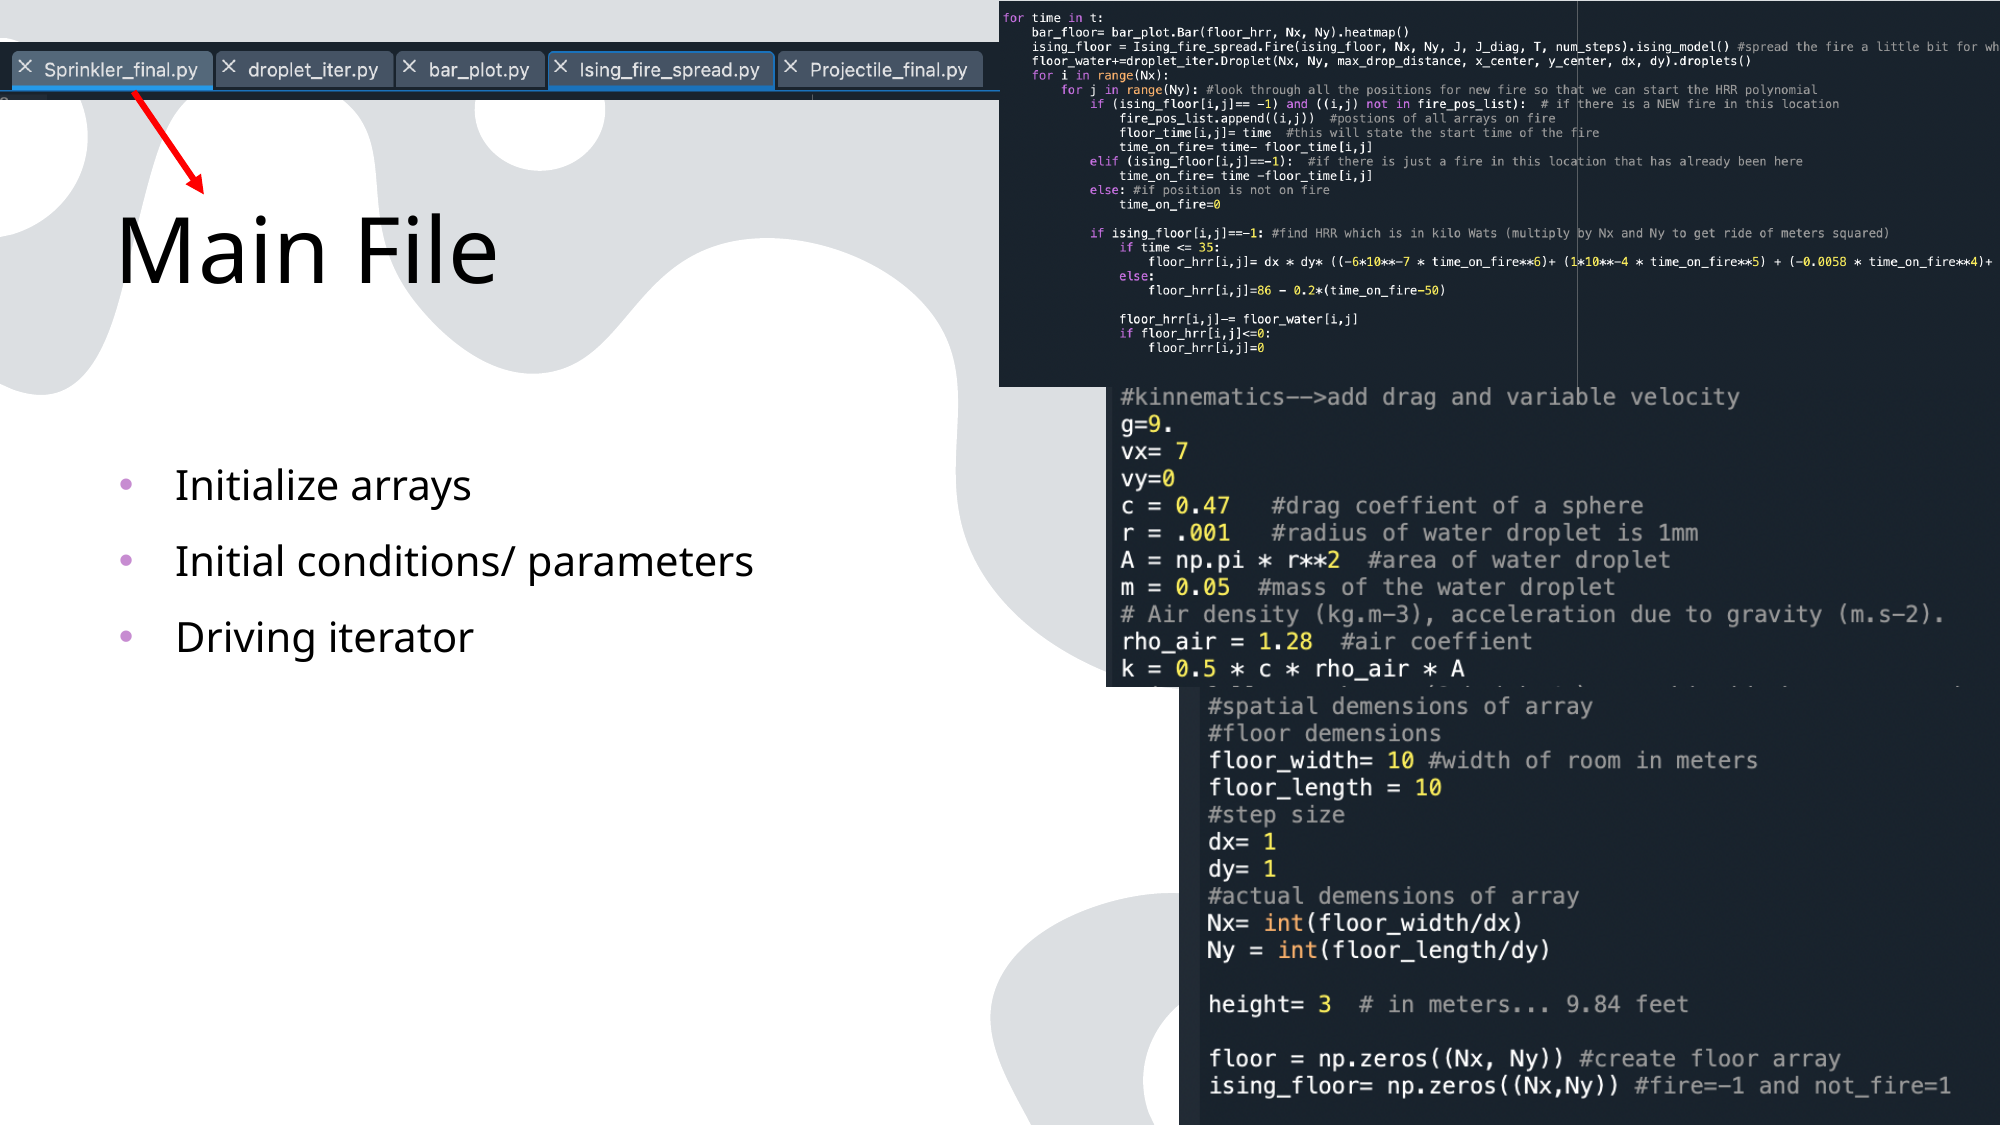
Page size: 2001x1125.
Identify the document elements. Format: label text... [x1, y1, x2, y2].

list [1179, 687, 2000, 1125]
title Main File [99, 100, 999, 309]
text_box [133, 91, 204, 195]
text_box Initialize arrays Initial conditions/ parameters Driving iterator [103, 446, 1179, 1109]
picture [0, 1, 2000, 687]
